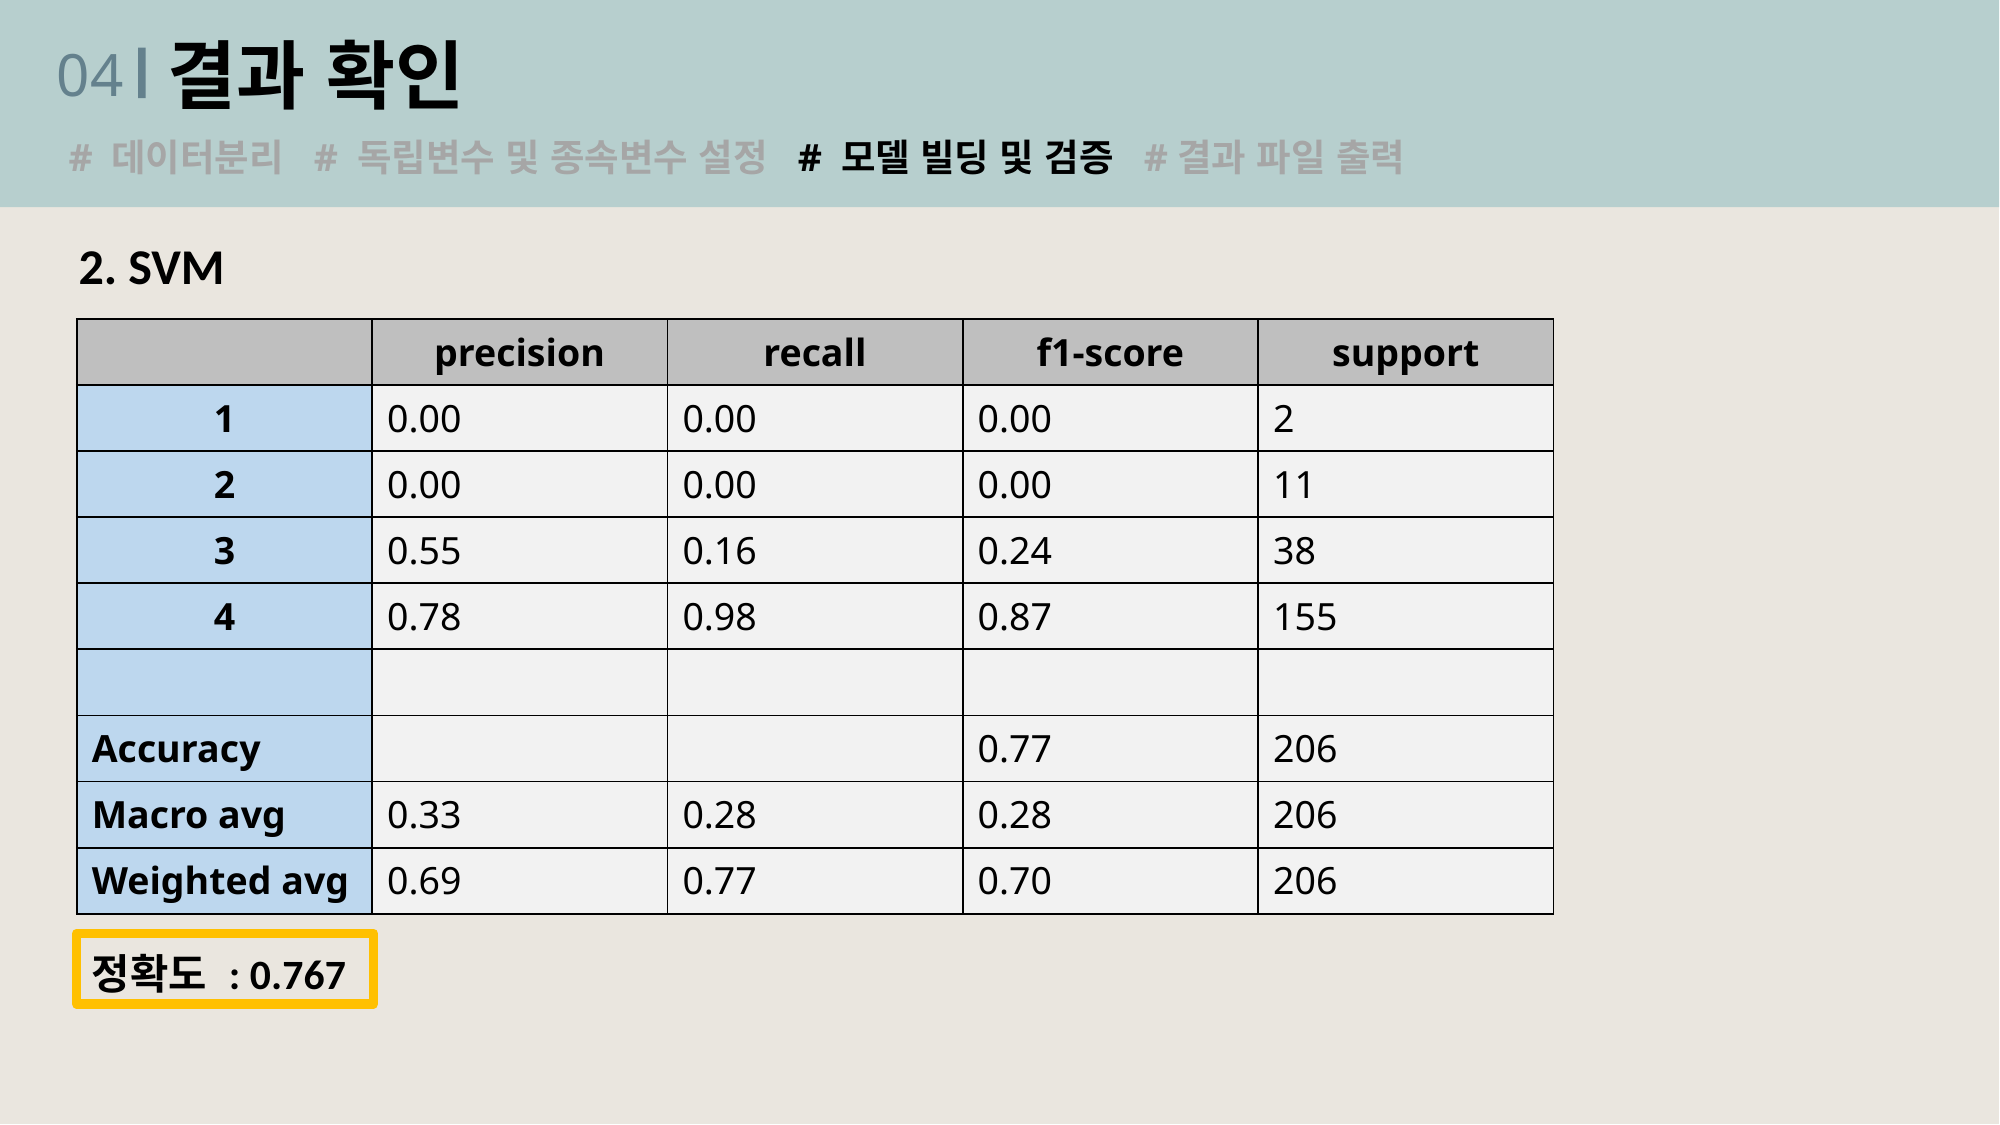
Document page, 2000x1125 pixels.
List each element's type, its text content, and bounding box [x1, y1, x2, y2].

table_header recall [668, 320, 962, 384]
table_cell 0.00 [668, 452, 962, 516]
table_cell 0.00 [373, 452, 667, 516]
table_header precision [373, 320, 667, 384]
table_cell 0.00 [964, 386, 1257, 450]
table_cell 0.77 [668, 849, 962, 913]
table_cell 0.16 [668, 518, 962, 582]
table_cell Accuracy [78, 716, 371, 781]
table_cell [373, 716, 667, 781]
text_box [138, 47, 146, 99]
table_header support [1259, 320, 1553, 384]
table_cell [373, 650, 667, 715]
table_cell 0.00 [668, 386, 962, 450]
table_header [78, 320, 371, 384]
table_cell 155 [1259, 584, 1553, 648]
table_cell [964, 650, 1257, 715]
table_cell 206 [1259, 782, 1553, 847]
table_cell 206 [1259, 849, 1553, 913]
table_cell 38 [1259, 518, 1553, 582]
text_box # 데이터분리 # 독립변수 및 종속변수 설정 # 모델 빌딩 및 검증 #결과 파일 출력 [53, 125, 1578, 172]
table_cell 0.00 [964, 452, 1257, 516]
table_cell 0.69 [373, 849, 667, 913]
text_box 04 [41, 30, 153, 116]
table_cell 3 [78, 518, 371, 582]
table_cell 0.00 [373, 386, 667, 450]
table_cell 0.87 [964, 584, 1257, 648]
text_box 결과 확인 [152, 21, 788, 107]
table_cell 0.78 [373, 584, 667, 648]
table_cell 0.28 [964, 782, 1257, 847]
table_cell 0.77 [964, 716, 1257, 781]
table_header f1-score [964, 320, 1257, 384]
table_cell 0.98 [668, 584, 962, 648]
table_cell 0.24 [964, 518, 1257, 582]
text_box [76, 933, 374, 1005]
table_cell [668, 650, 962, 715]
table_cell 1 [78, 386, 371, 450]
table_cell 11 [1259, 452, 1553, 516]
table_cell 2 [1259, 386, 1553, 450]
table_cell Weighted avg [78, 849, 371, 913]
table_cell 4 [78, 584, 371, 648]
table_cell [1259, 650, 1553, 715]
table_cell 0.55 [373, 518, 667, 582]
text_box 정확도 : 0.767 [76, 933, 845, 1012]
table_cell 0.33 [373, 782, 667, 847]
text_box [0, 0, 2000, 208]
table_cell 2 [78, 452, 371, 516]
table_cell Macro avg [78, 782, 371, 847]
table_cell [78, 650, 371, 715]
text_box 2. SVM [63, 219, 832, 299]
table_cell 0.70 [964, 849, 1257, 913]
table_cell 0.28 [668, 782, 962, 847]
table_cell 206 [1259, 716, 1553, 781]
table_cell [668, 716, 962, 781]
